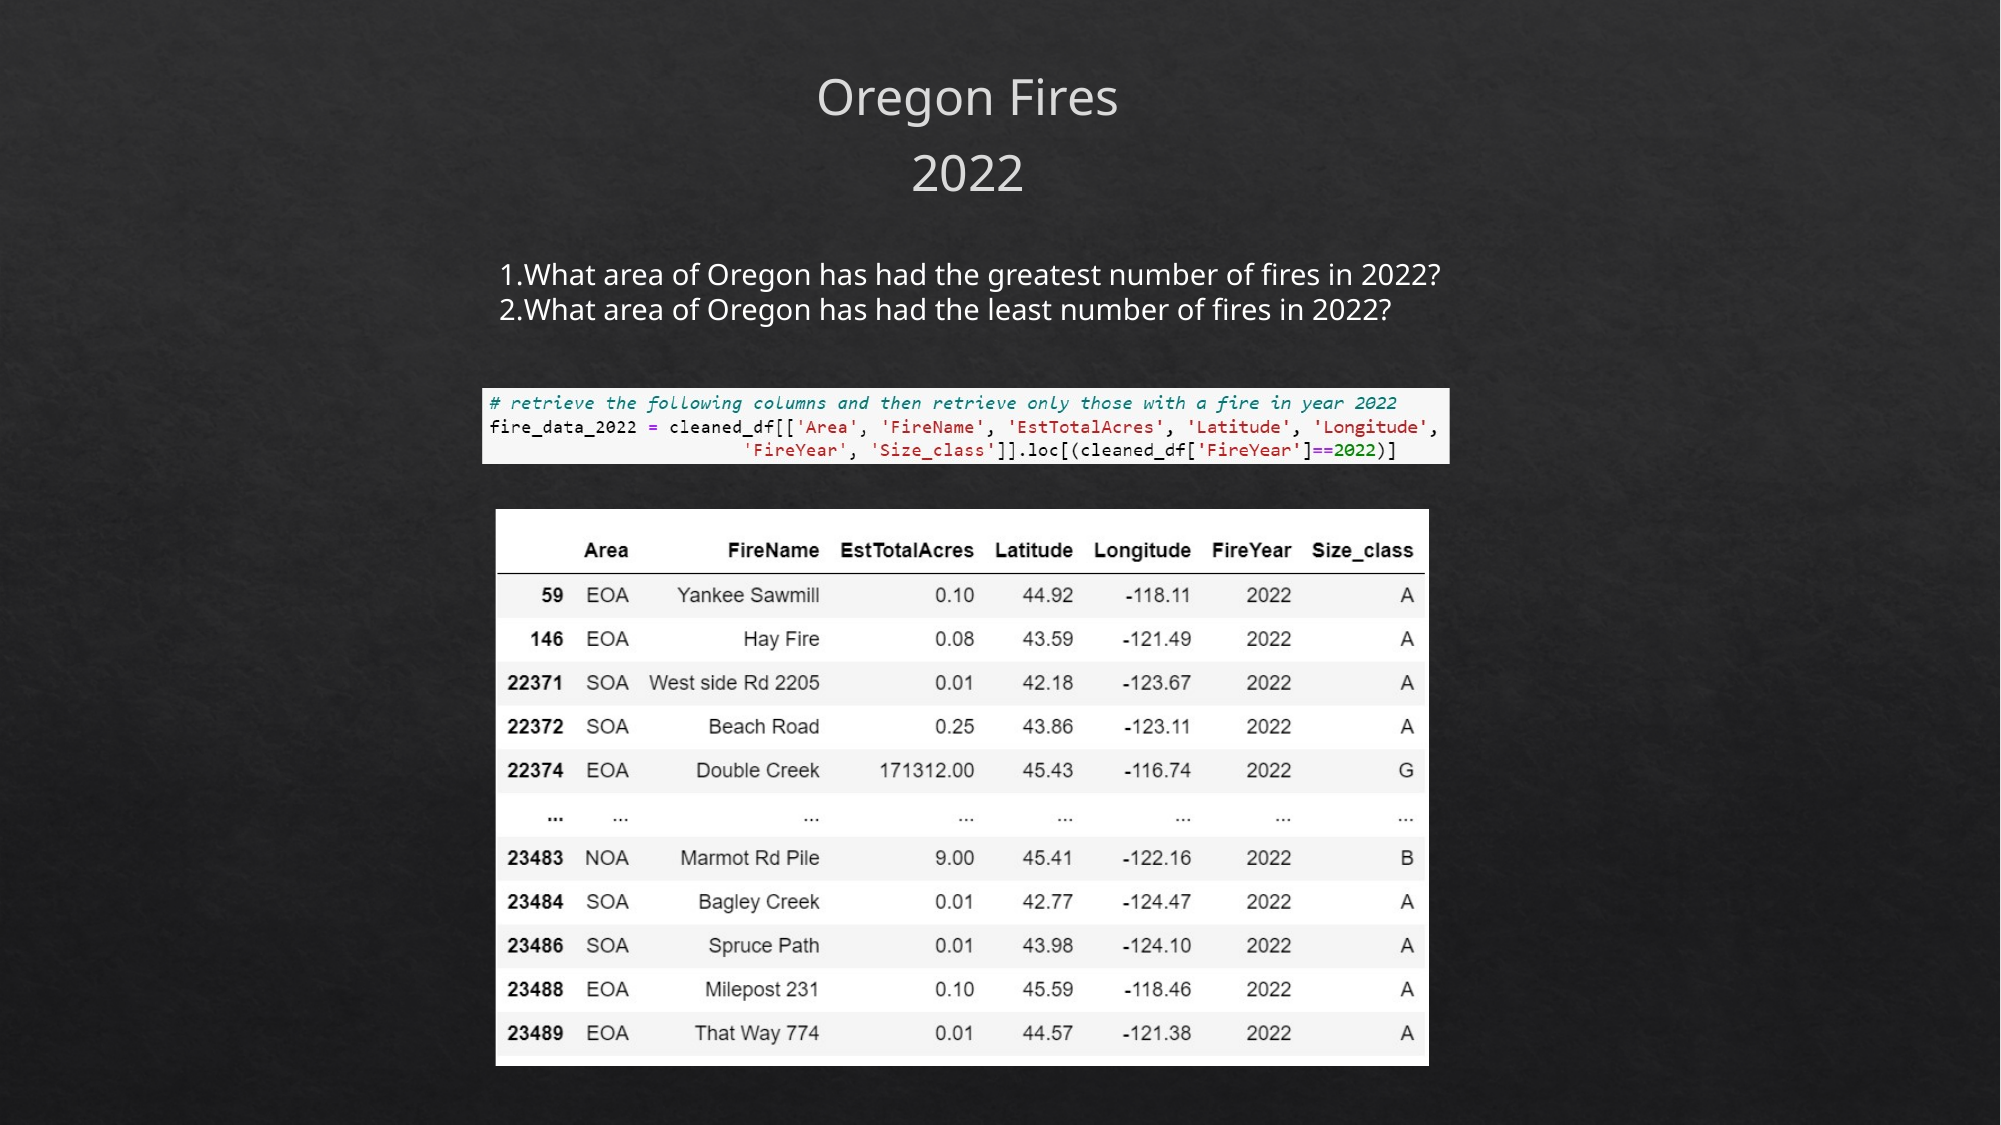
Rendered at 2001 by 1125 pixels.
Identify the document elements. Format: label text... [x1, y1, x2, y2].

picture [495, 508, 1430, 1067]
text_box Oregon Fires 2022 [116, 54, 1816, 214]
text_box What area of Oregon has had the greatest number of fires in 2022? What area of Oregon has had the least number of fires in 2022? [484, 248, 1643, 334]
picture [481, 388, 1451, 464]
